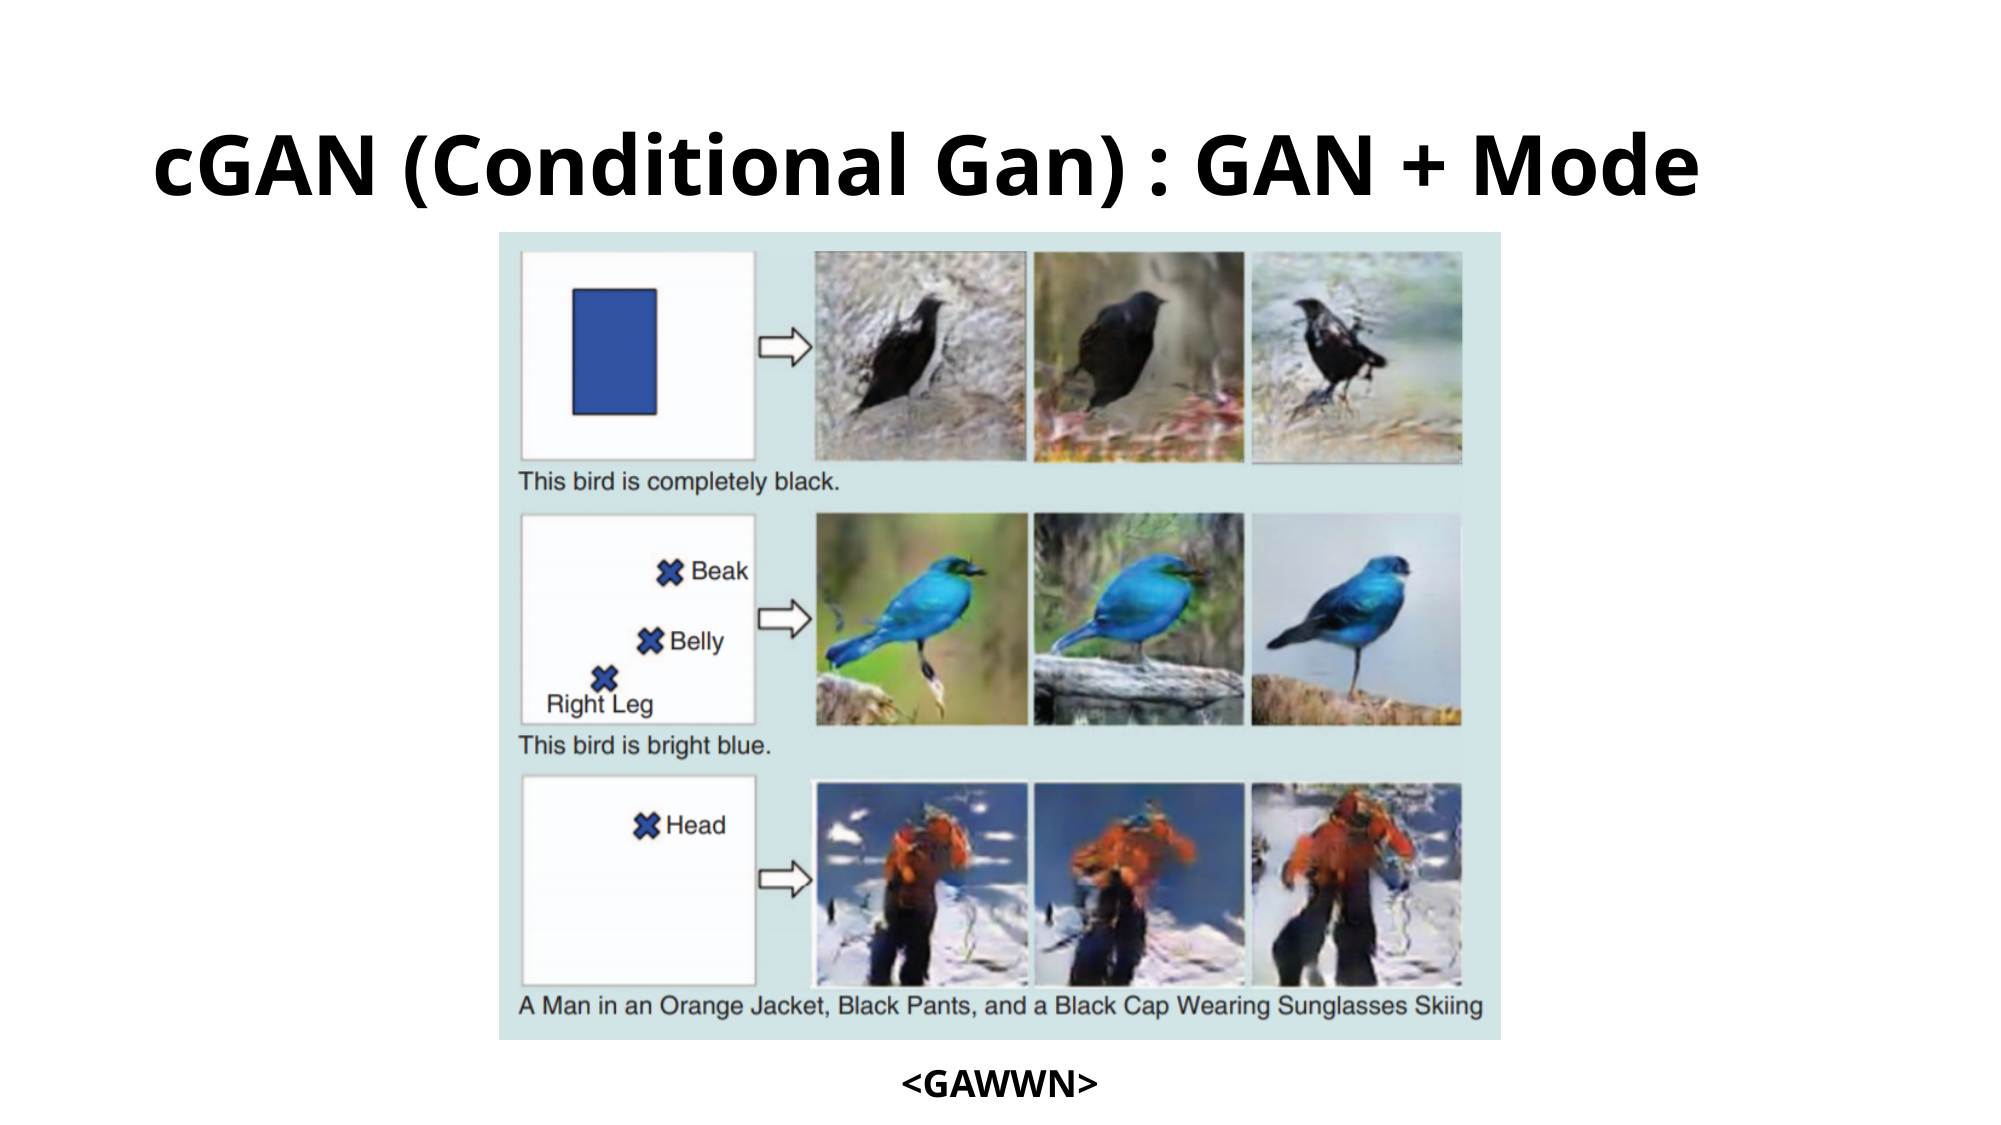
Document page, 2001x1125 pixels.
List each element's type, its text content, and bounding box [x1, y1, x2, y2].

picture [499, 232, 1501, 1040]
title cGAN (Conditional Gan) : GAN + Mode [137, 59, 1863, 278]
text_box <GAWWN> [797, 1052, 1202, 1112]
